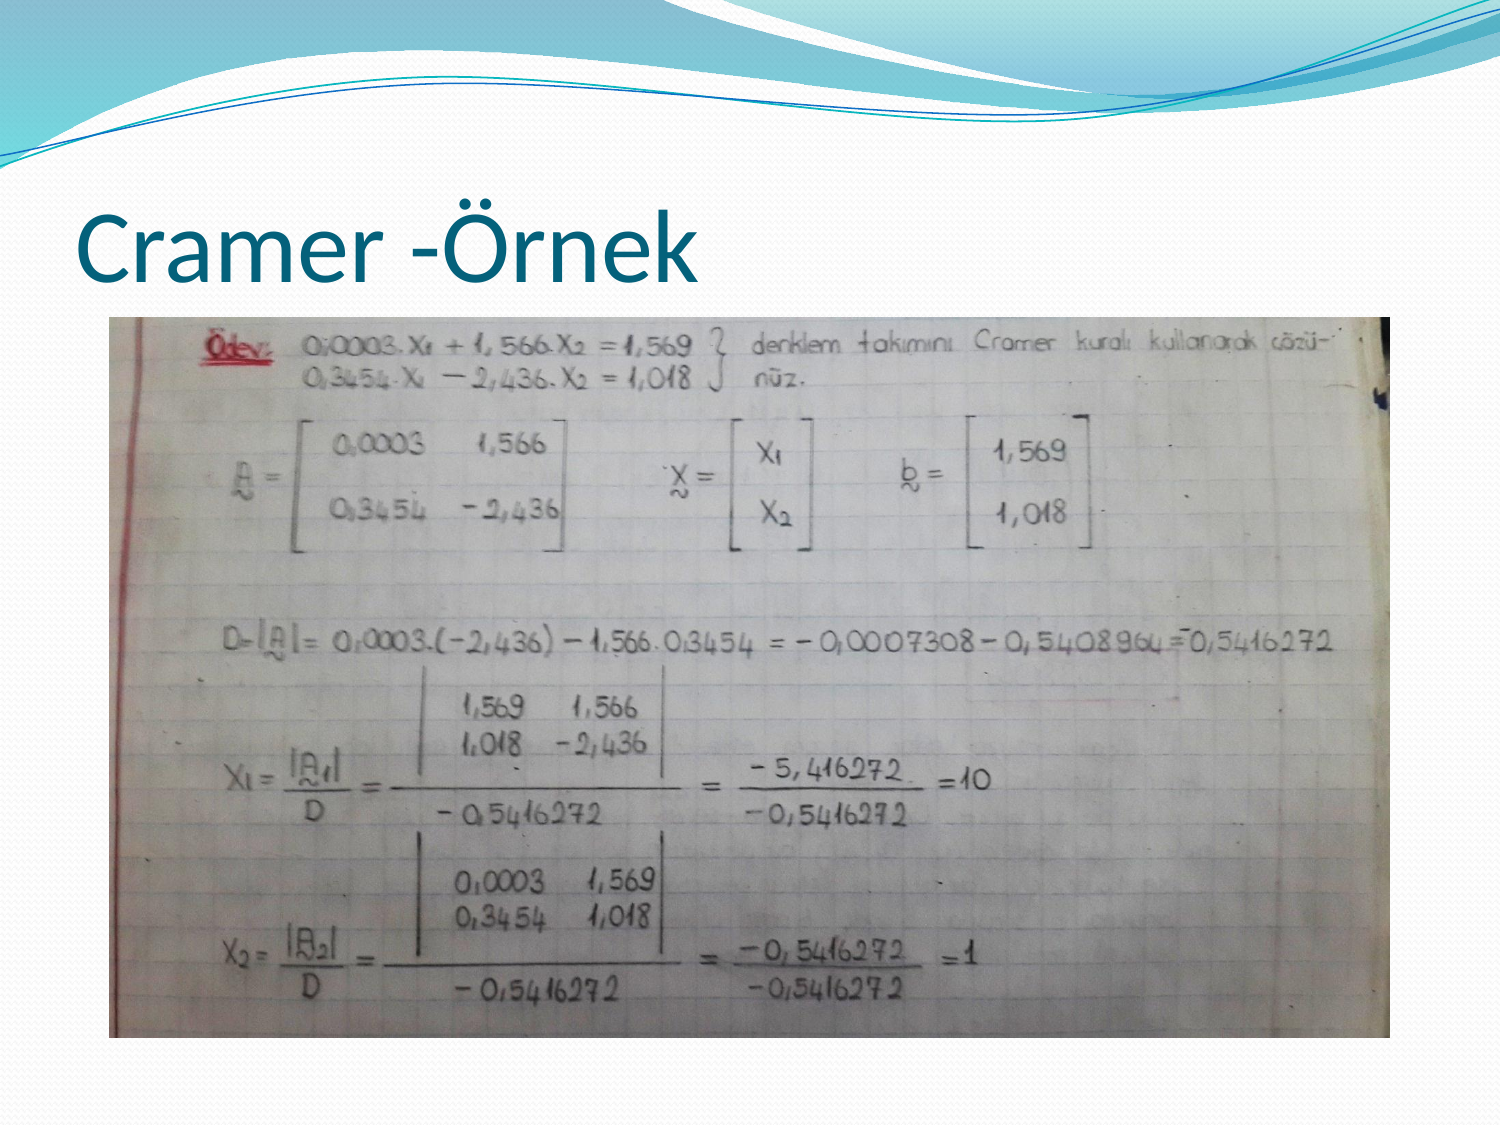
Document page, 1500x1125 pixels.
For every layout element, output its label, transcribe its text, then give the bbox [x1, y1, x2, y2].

title Cramer -Örnek [75, 115, 1425, 303]
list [109, 317, 1391, 1038]
